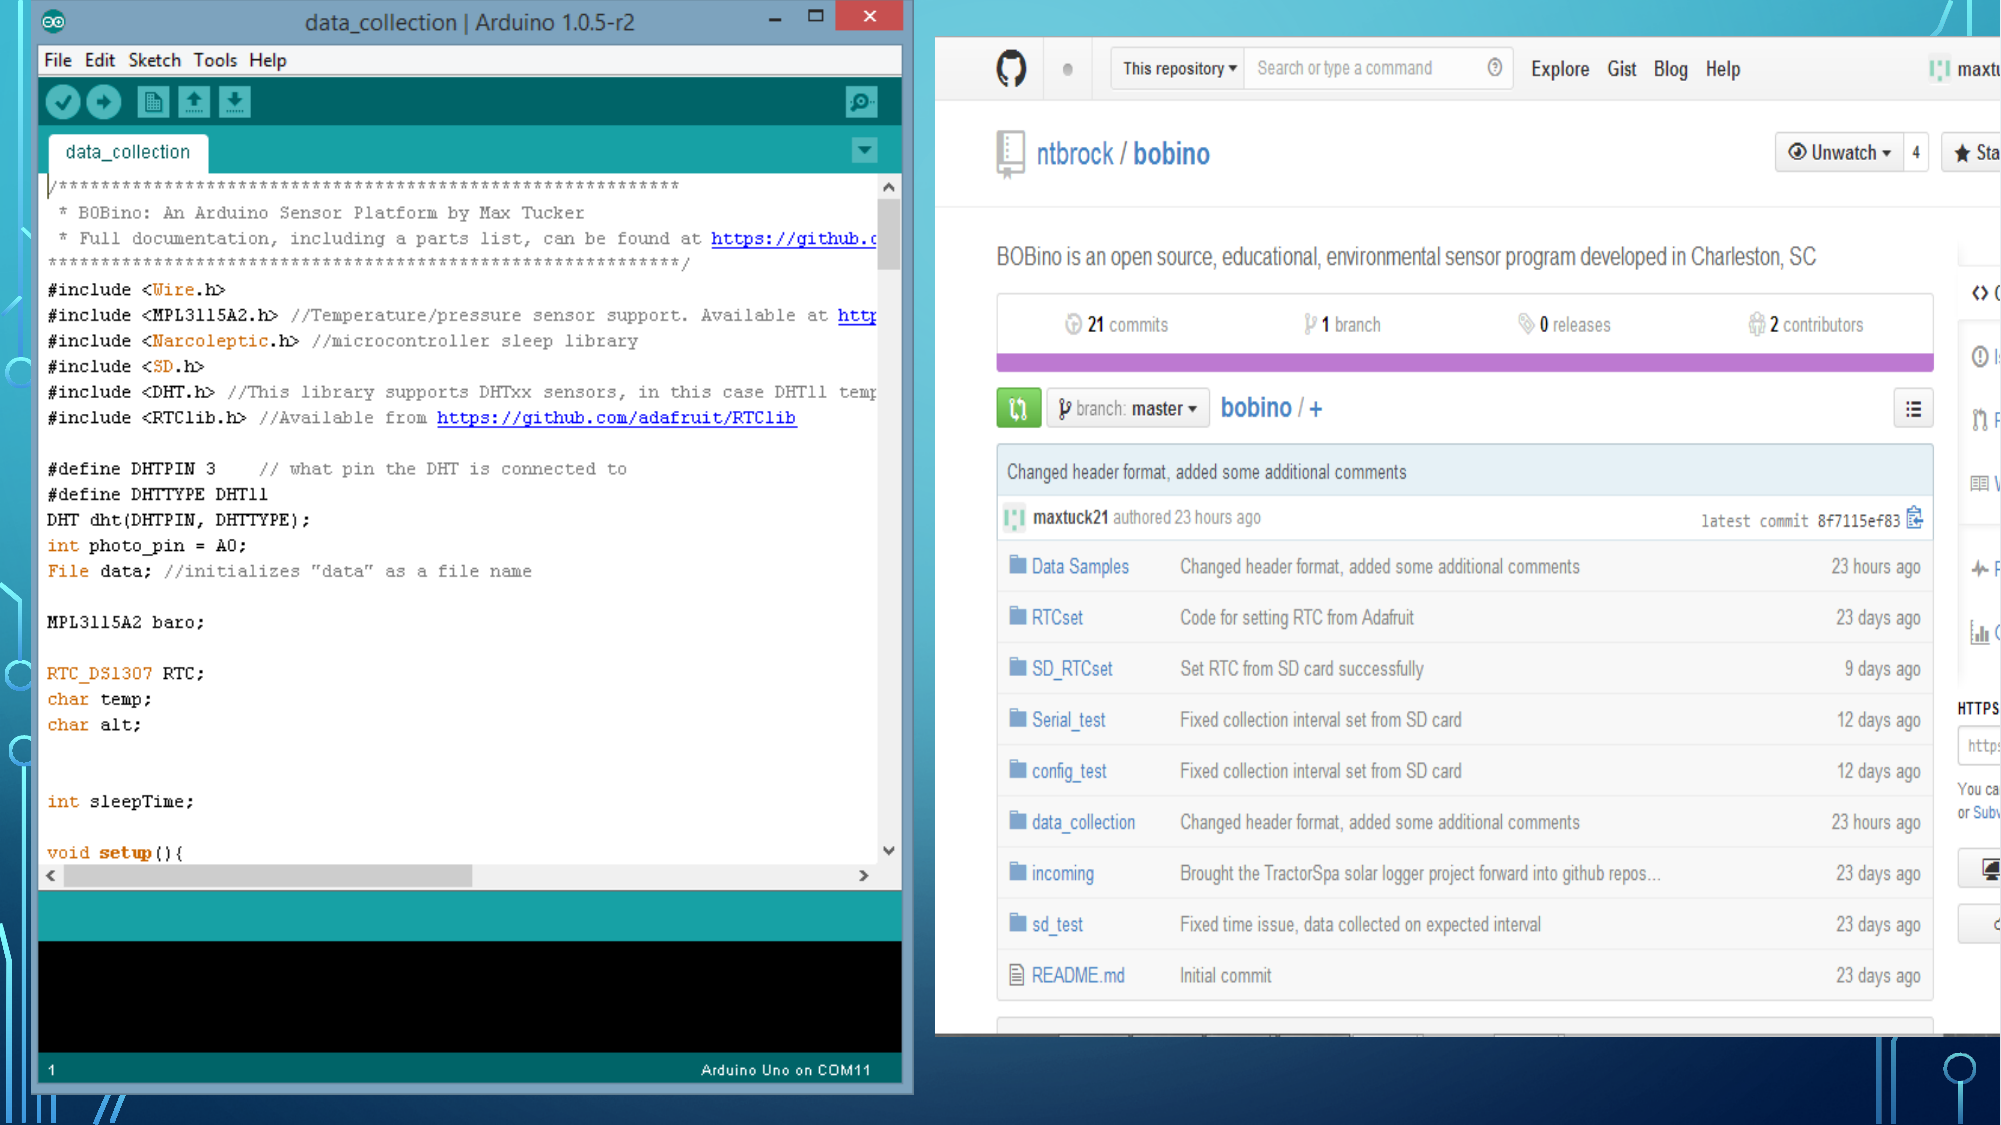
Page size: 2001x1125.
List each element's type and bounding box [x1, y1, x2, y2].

picture [31, 0, 914, 1096]
list [935, 36, 2000, 1037]
